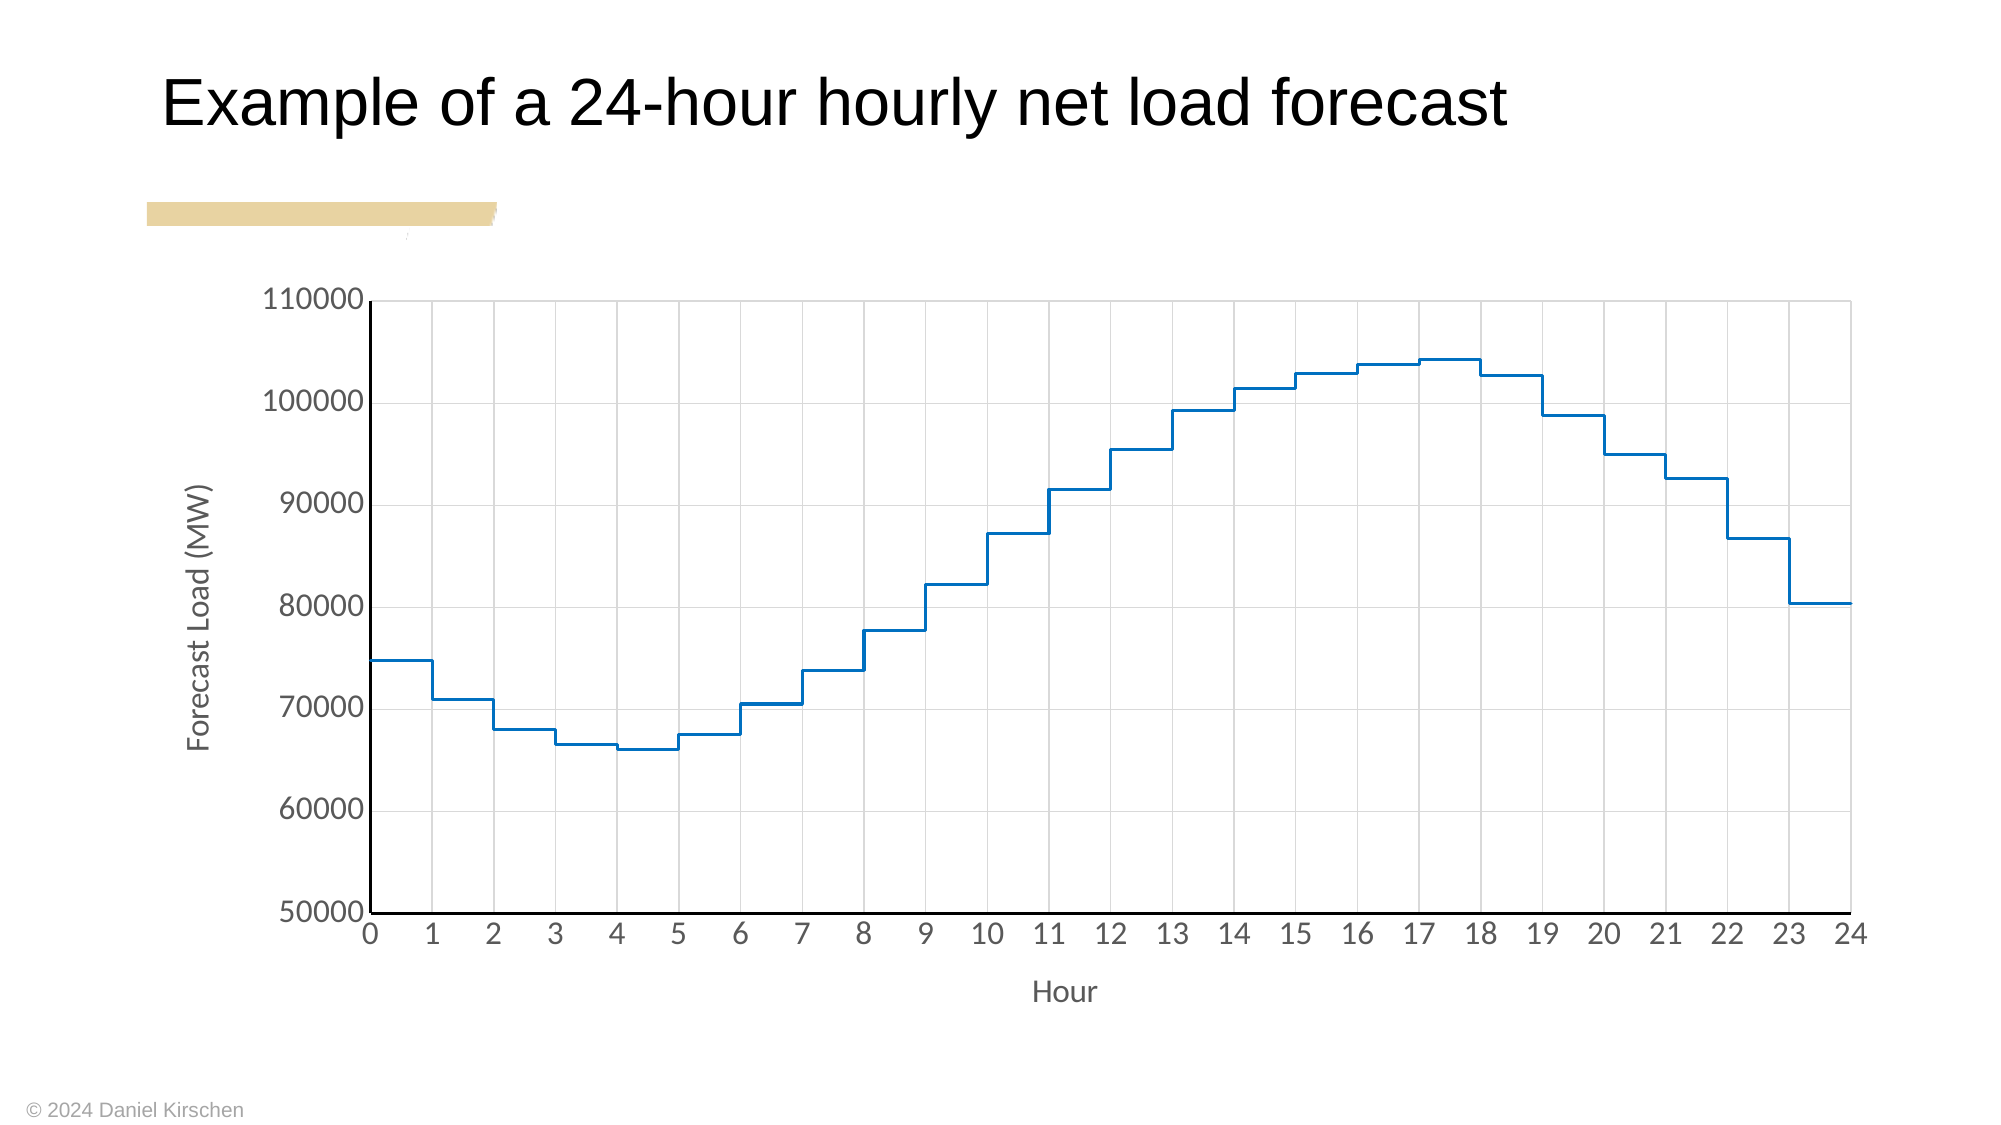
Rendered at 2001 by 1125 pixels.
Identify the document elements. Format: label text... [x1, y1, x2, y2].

list Example of a 24-hour hourly net load forecast [146, 60, 1904, 169]
chart [146, 269, 1904, 1046]
